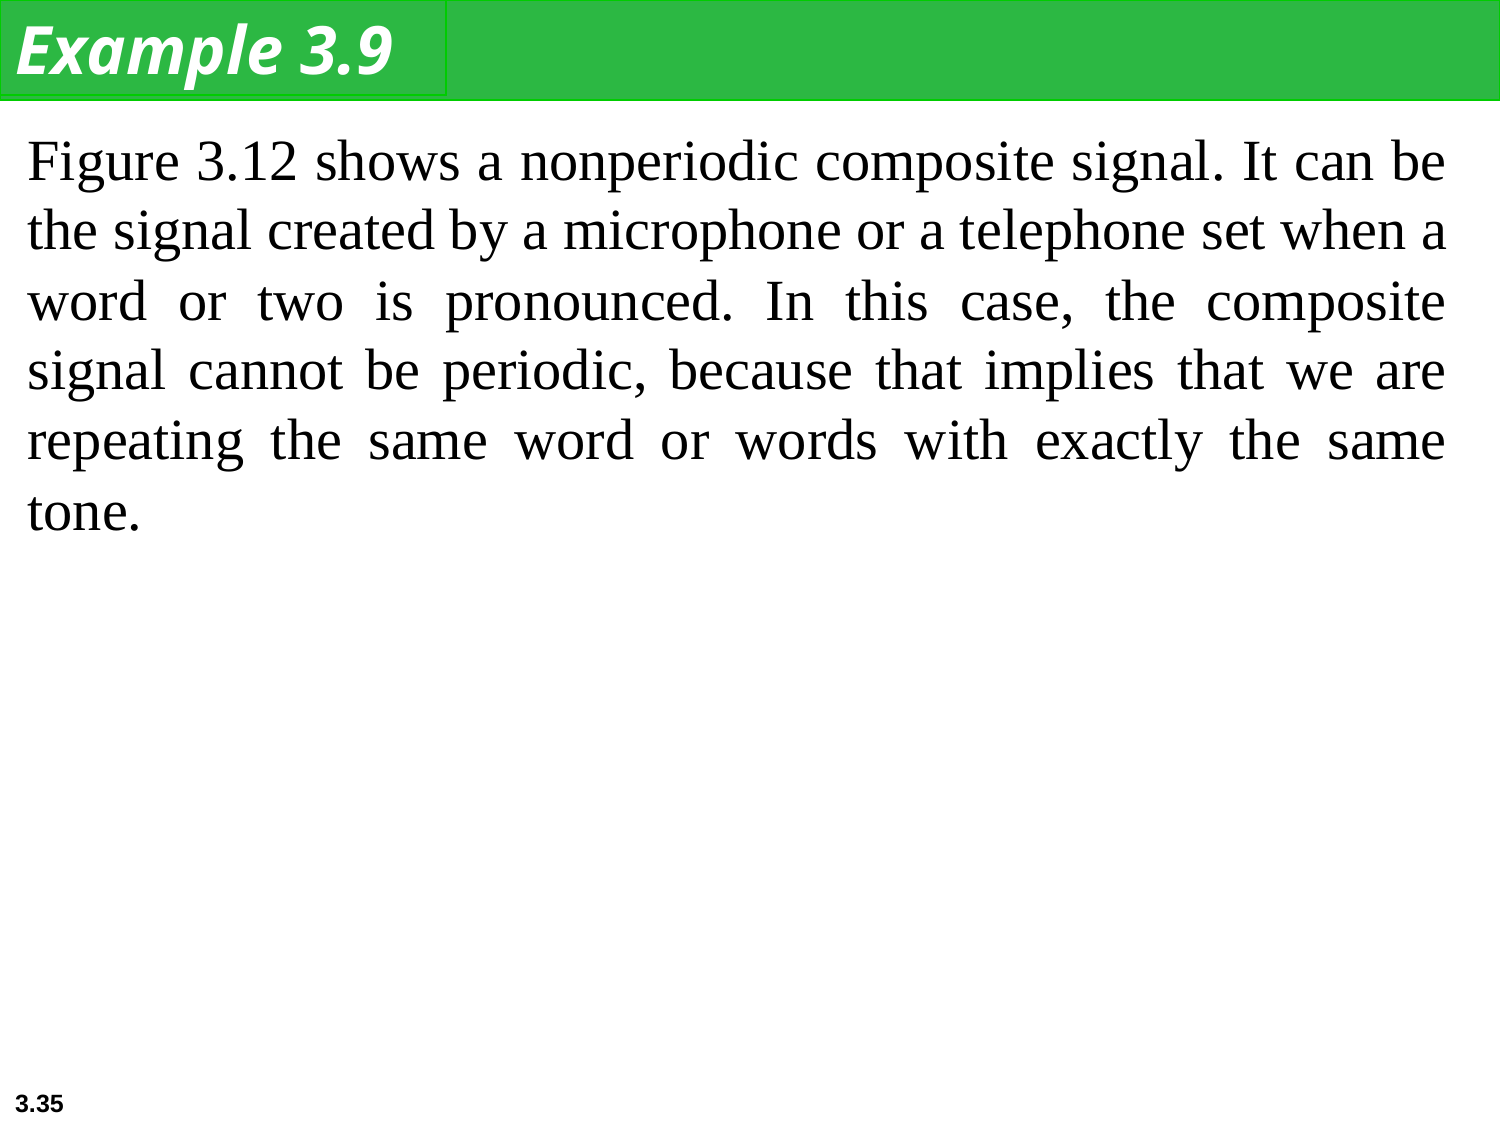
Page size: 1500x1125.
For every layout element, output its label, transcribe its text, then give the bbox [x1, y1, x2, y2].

text_box Figure 3.12 shows a nonperiodic composite signal. It can be the signal created by a microphone or a telephone set when a word or two is pronounced. In this case, the composite signal cannot be periodic, because that implies that we are repeating the same word or words with exactly the same tone. [12, 114, 1463, 550]
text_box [0, 0, 1500, 101]
text_box 3.‹#› [0, 1049, 313, 1125]
